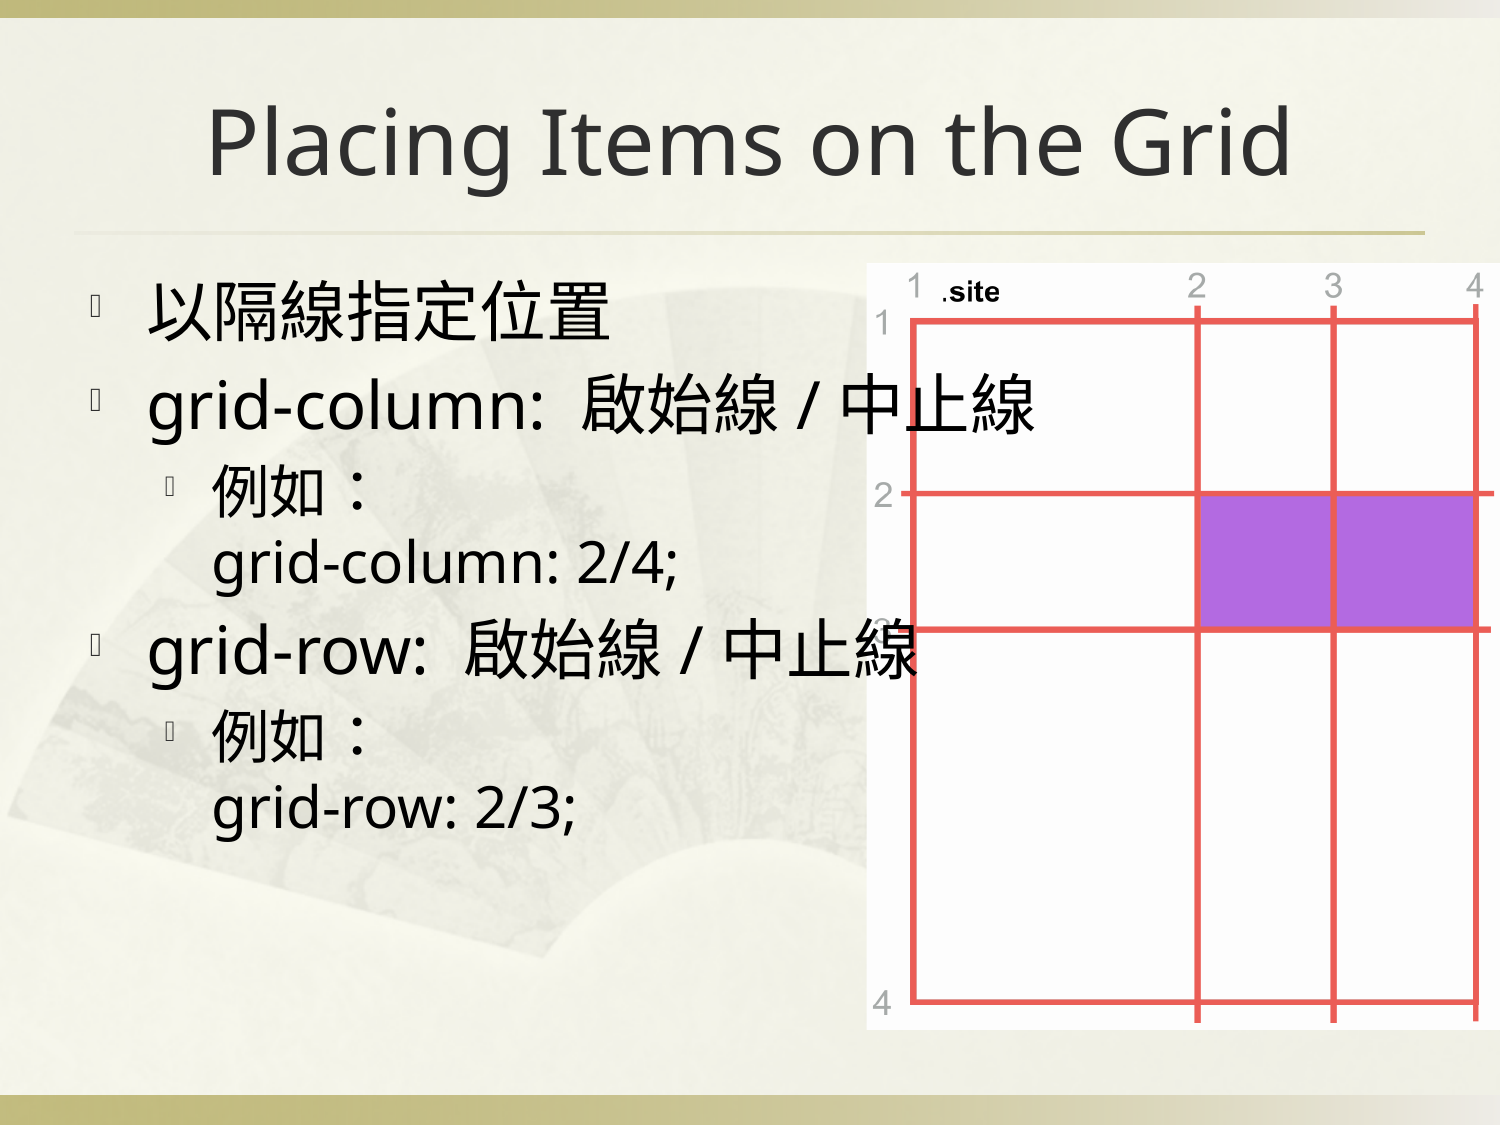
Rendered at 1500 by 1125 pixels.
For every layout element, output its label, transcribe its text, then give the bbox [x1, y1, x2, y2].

title Placing Items on the Grid [75, 45, 1425, 233]
picture [866, 263, 1500, 1031]
list 以隔線指定位置 grid-column: 啟始線/中止線 例如： grid-column: 2/4; grid-row: 啟始線/中止線 例如： grid-row: 2/3; [75, 262, 1425, 1032]
